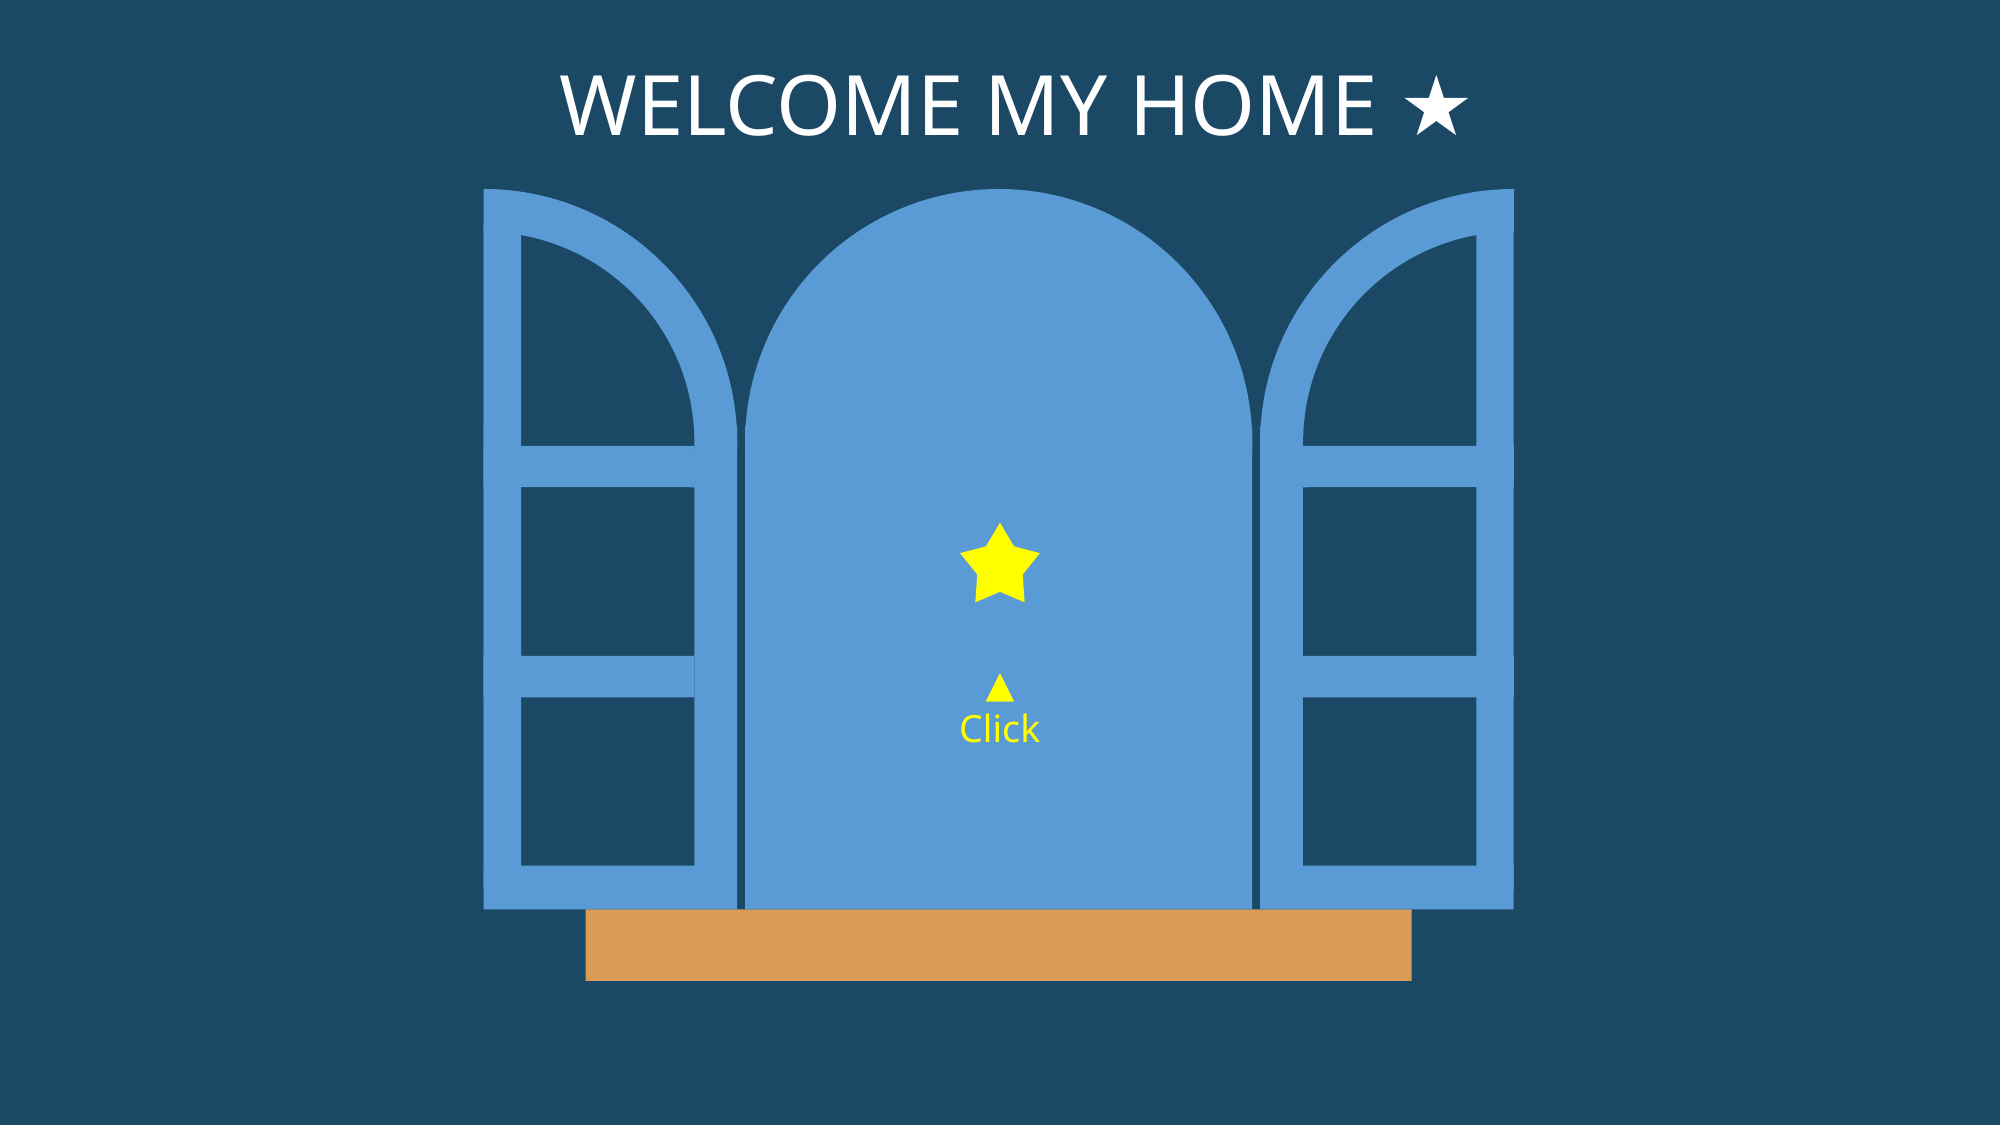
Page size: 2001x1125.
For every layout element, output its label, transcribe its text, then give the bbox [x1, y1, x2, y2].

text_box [483, 188, 1514, 910]
text_box WELCOME MY HOME ★ [545, 44, 1490, 159]
text_box [585, 910, 1413, 982]
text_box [937, 522, 1063, 760]
